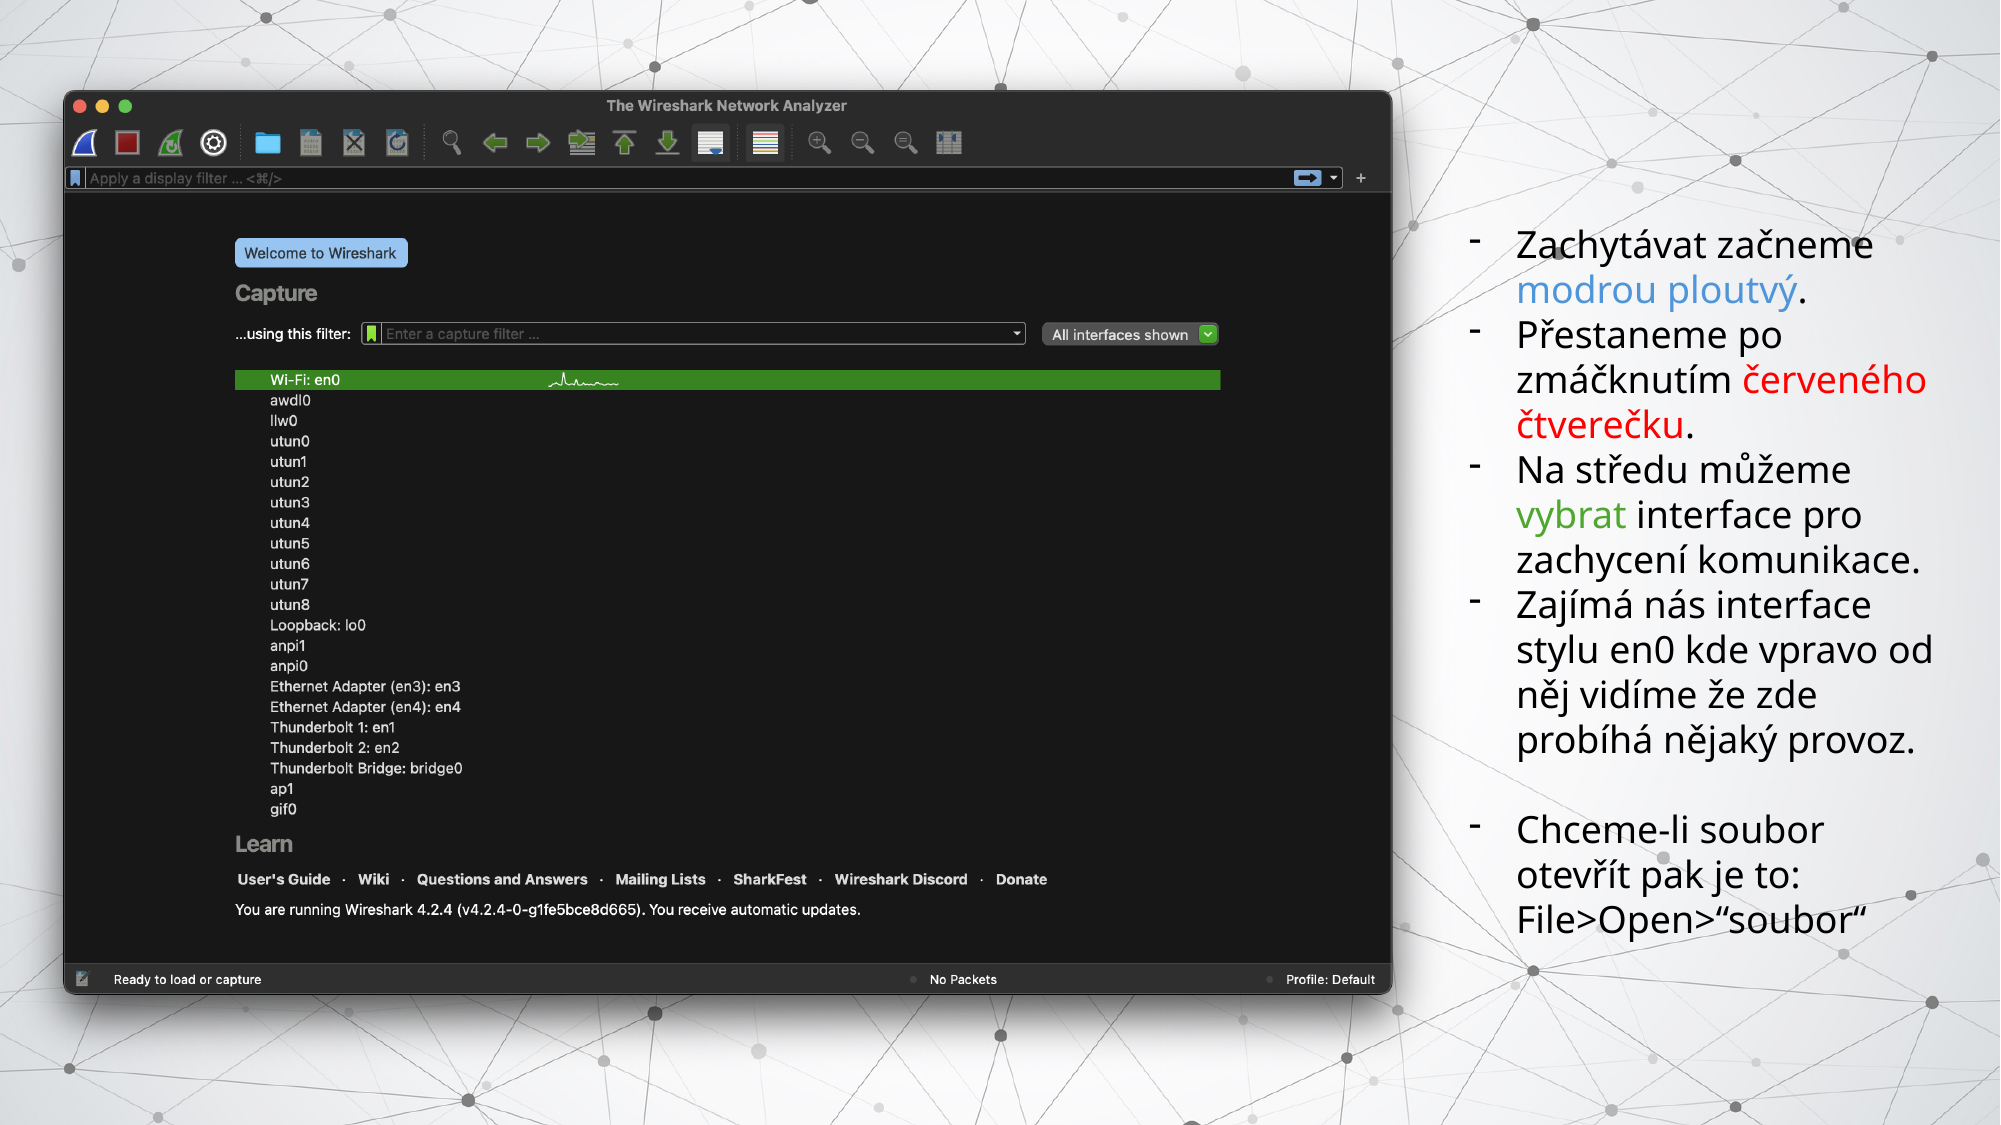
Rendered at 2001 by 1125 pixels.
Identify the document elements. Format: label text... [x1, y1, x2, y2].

text_box Zachytávat začneme modrou ploutvý. Přestaneme po zmáčknutím červeného čtverečku. Na středu můžeme vybrat interface pro zachycení komunikace. Zajímá nás interface stylu en0 kde vpravo od něj vidíme že zde probíhá nějaký provoz. Chceme-li soubor otevřít pak je to: File>Open>“soubor“ [1455, 168, 1955, 949]
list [0, 46, 1455, 1078]
